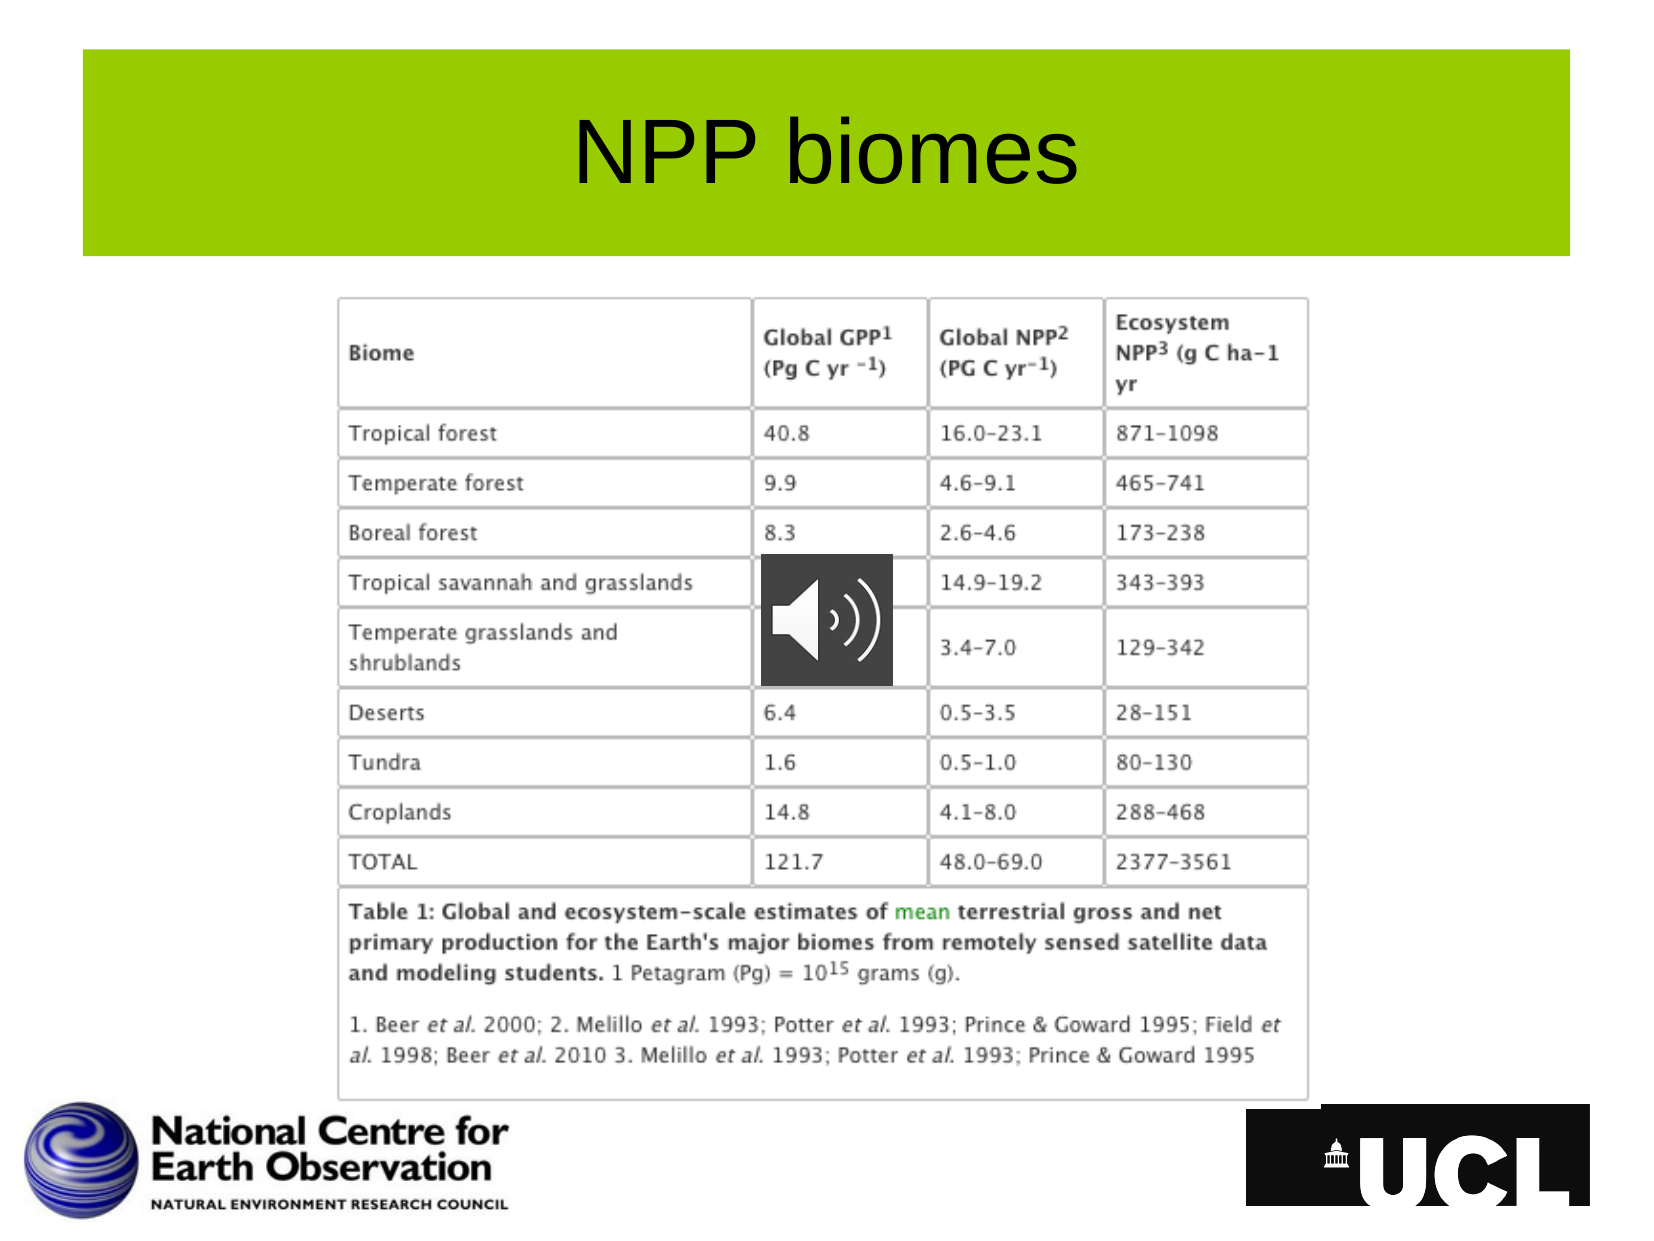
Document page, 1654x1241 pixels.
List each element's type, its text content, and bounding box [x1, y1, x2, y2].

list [82, 289, 1571, 1109]
picture [1246, 1104, 1590, 1206]
picture [759, 553, 894, 687]
title NPP biomes [82, 49, 1571, 257]
picture [23, 1097, 513, 1223]
